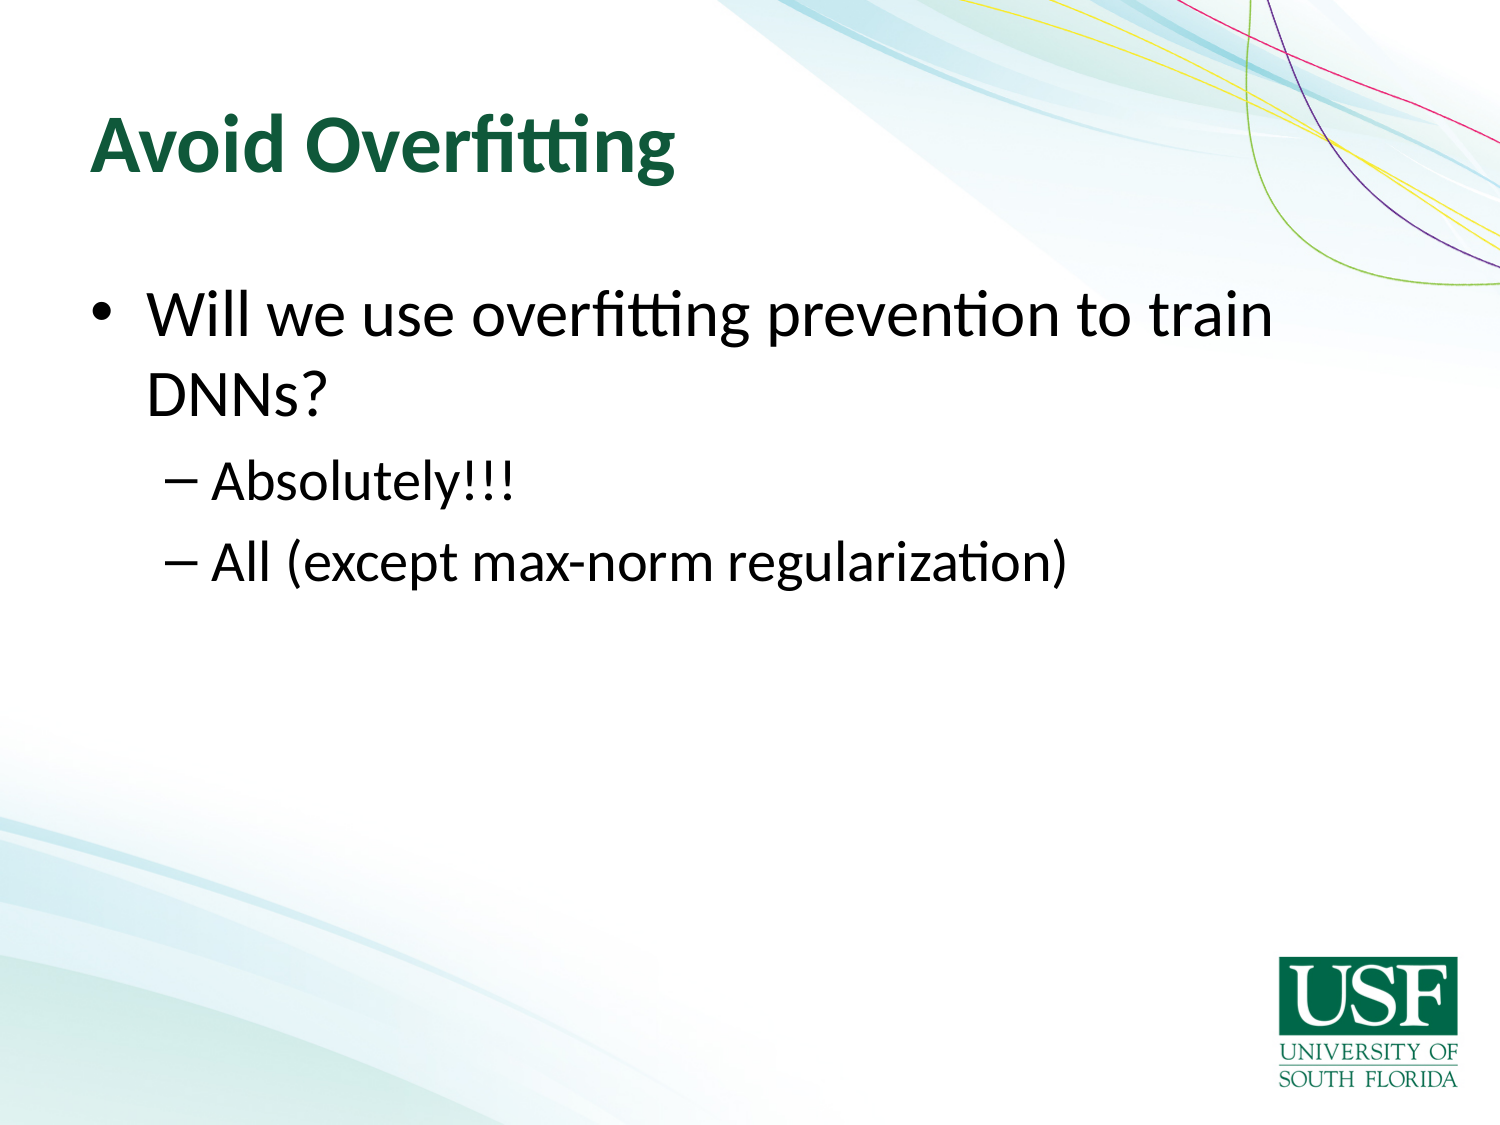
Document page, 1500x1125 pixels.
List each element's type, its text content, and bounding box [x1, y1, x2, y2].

list Will we use overfitting prevention to train DNNs? Absolutely!!! All (except max-norm regularization) [75, 262, 1425, 1005]
picture [0, 0, 1500, 1125]
title Avoid Overfitting [75, 45, 1425, 233]
